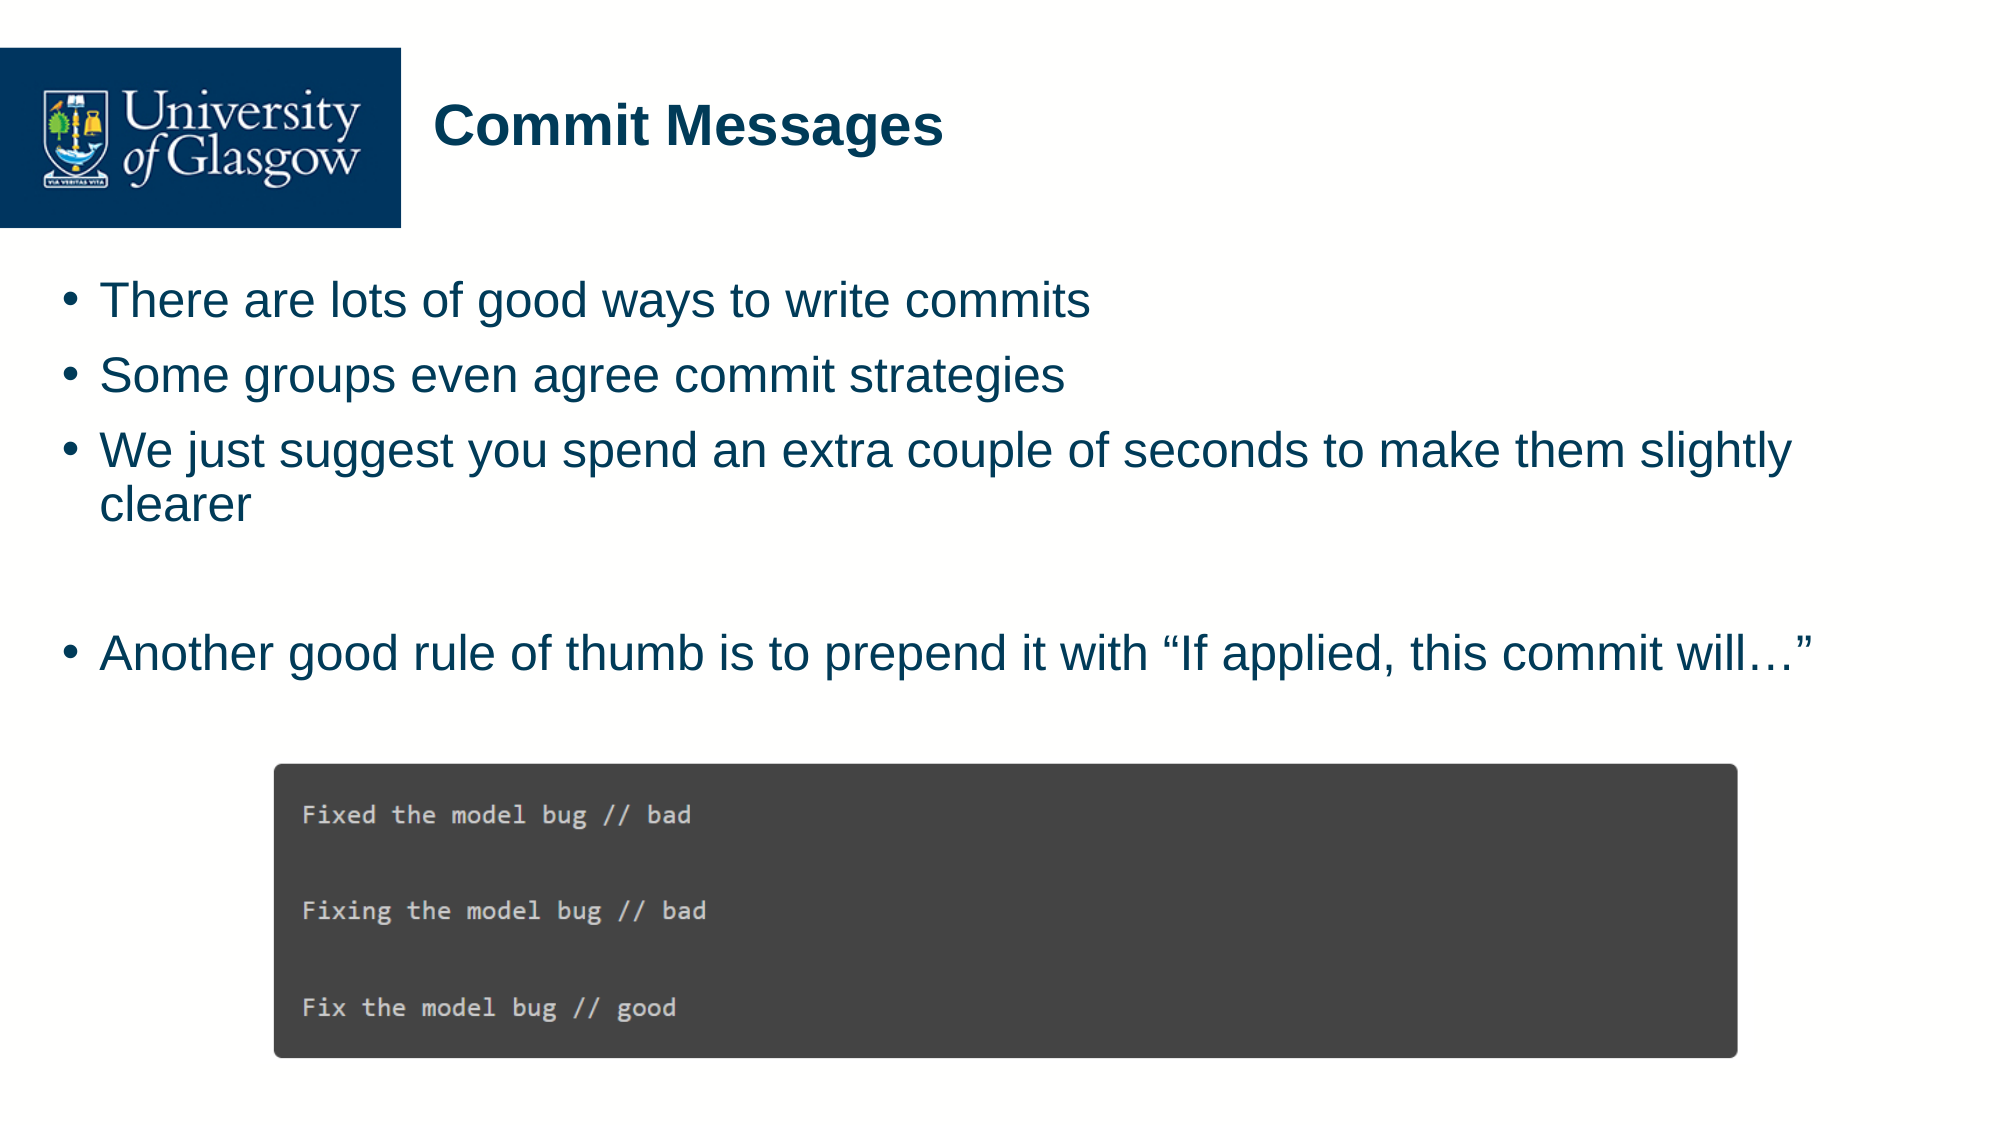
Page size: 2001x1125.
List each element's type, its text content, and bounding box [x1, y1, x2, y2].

picture [0, 0, 2000, 1125]
title Commit Messages [418, 87, 1930, 234]
list There are lots of good ways to write commits Some groups even agree commit strategies We just suggest you spend an extra couple of seconds to make them slightly clearer Another good rule of thumb is to prepend it with “If applied, this commit will…” [46, 266, 1968, 1106]
